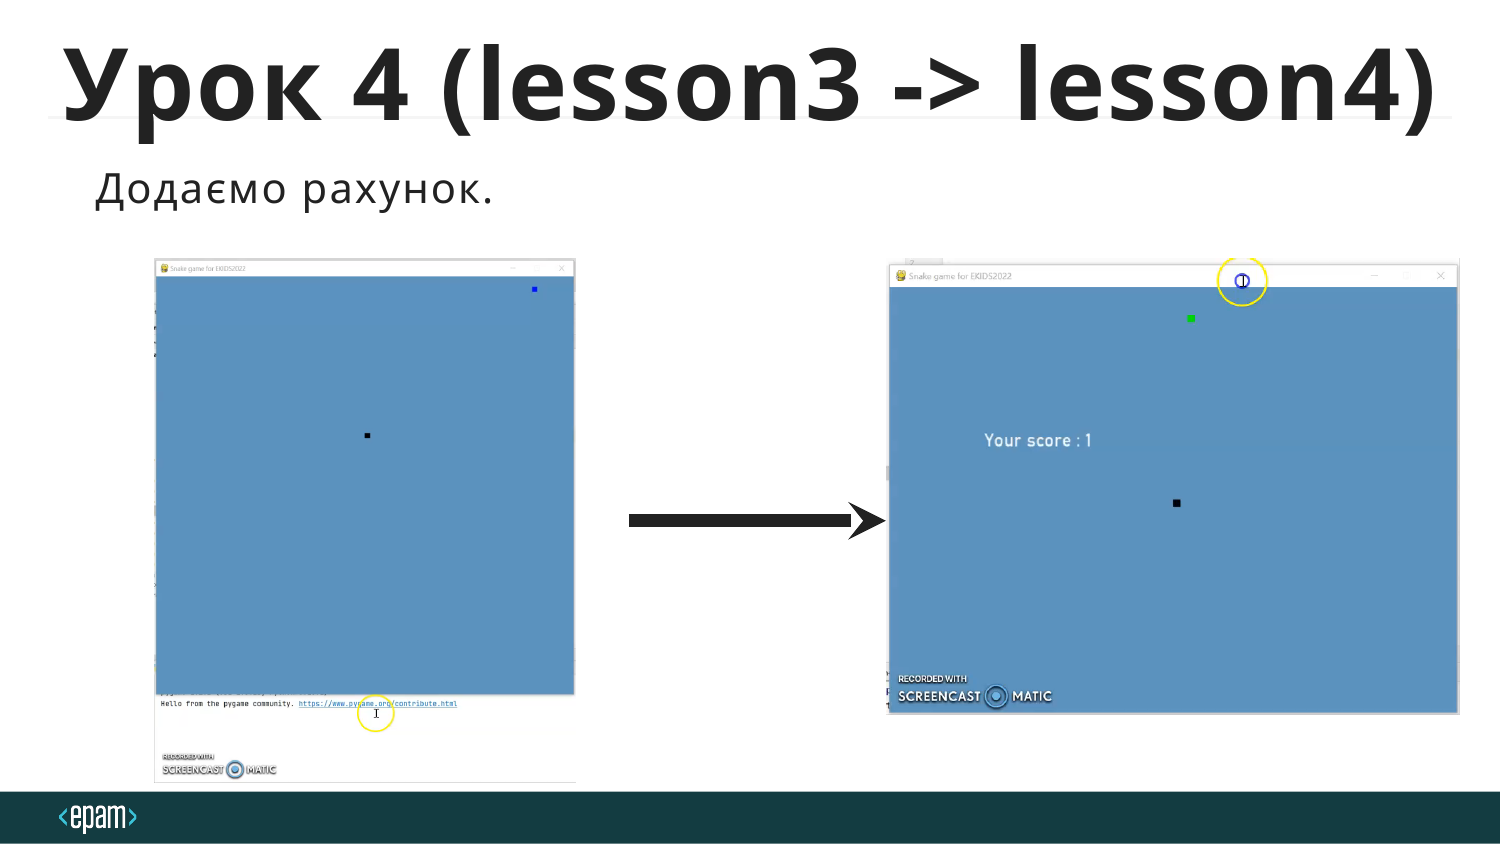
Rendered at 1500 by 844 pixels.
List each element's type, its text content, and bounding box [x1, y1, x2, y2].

text_box Додаємо рахунок. [95, 154, 1383, 258]
title Урок 4 (lesson3 -> lesson4) [0, 18, 1500, 143]
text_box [153, 257, 577, 784]
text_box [885, 257, 1461, 716]
